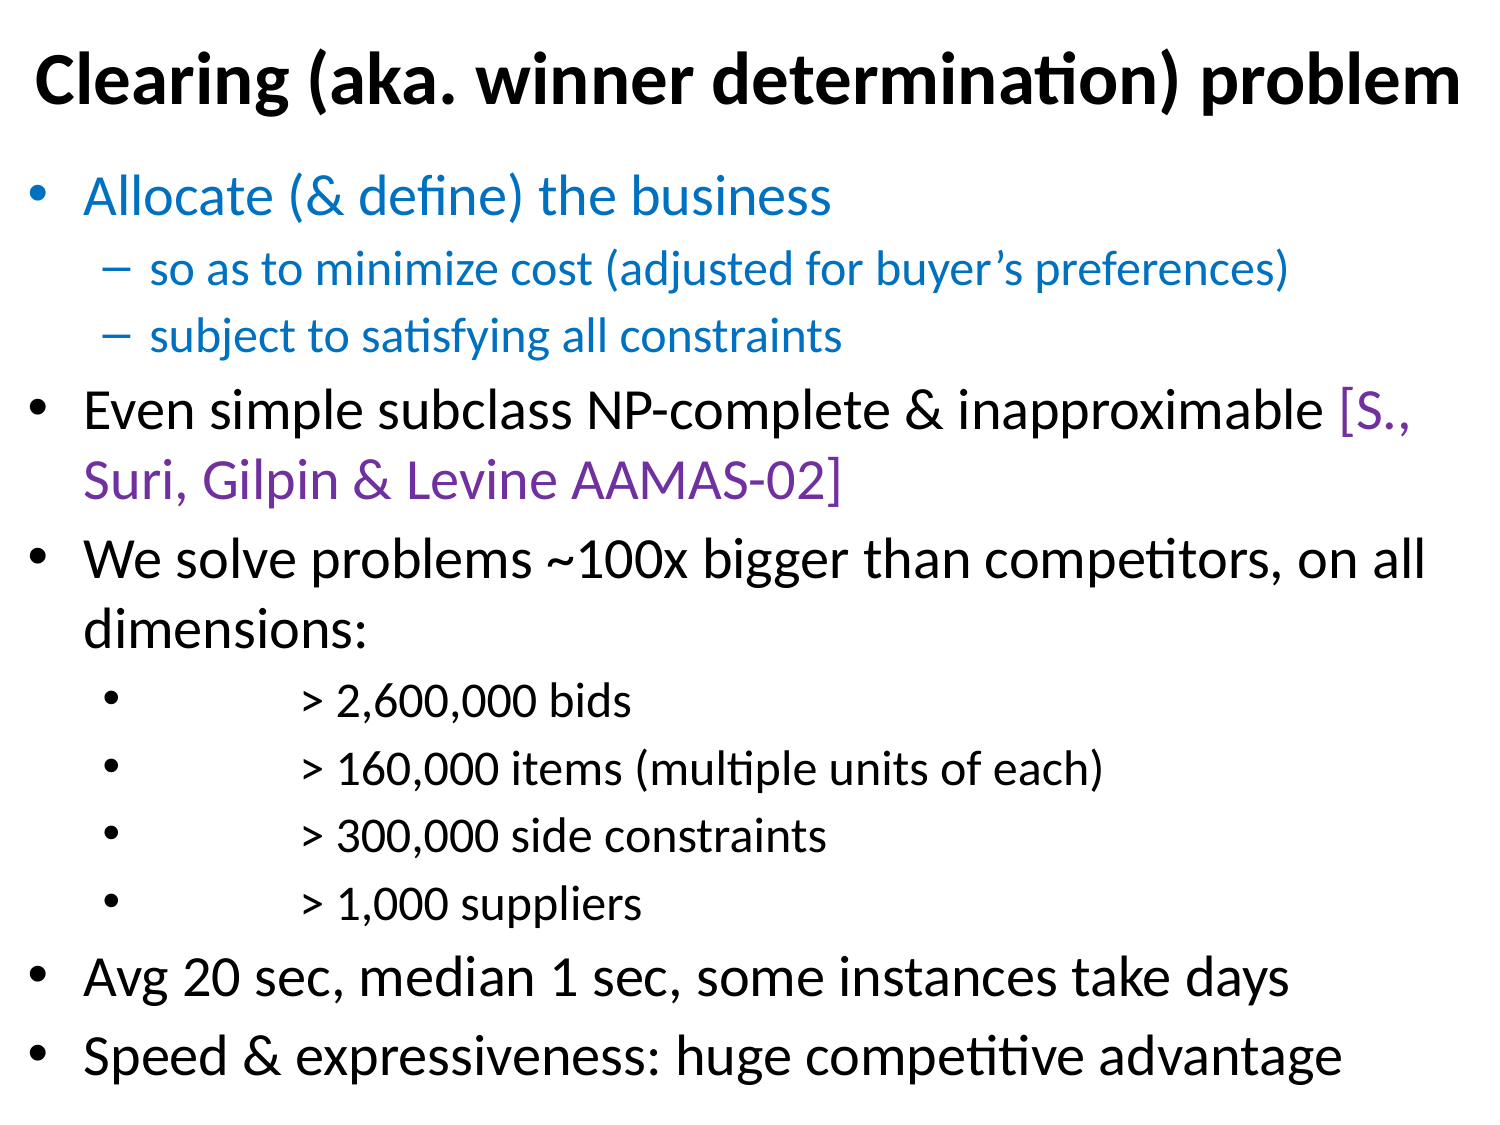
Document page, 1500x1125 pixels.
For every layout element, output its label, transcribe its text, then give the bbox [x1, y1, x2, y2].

list Allocate (& define) the business so as to minimize cost (adjusted for buyer’s preferences) subject to satisfying all constraints Even simple subclass NP-complete & inapproximable [S., Suri, Gilpin & Levine AAMAS-02] We solve problems ~100x bigger than competitors, on all dimensions: > 2,600,000 bids > 160,000 items (multiple units of each) > 300,000 side constraints > 1,000 suppliers Avg 20 sec, median 1 sec, some instances take days Speed & expressiveness: huge competitive advantage [12, 149, 1475, 1003]
title Clearing (aka. winner determination) problem [0, 0, 1500, 150]
